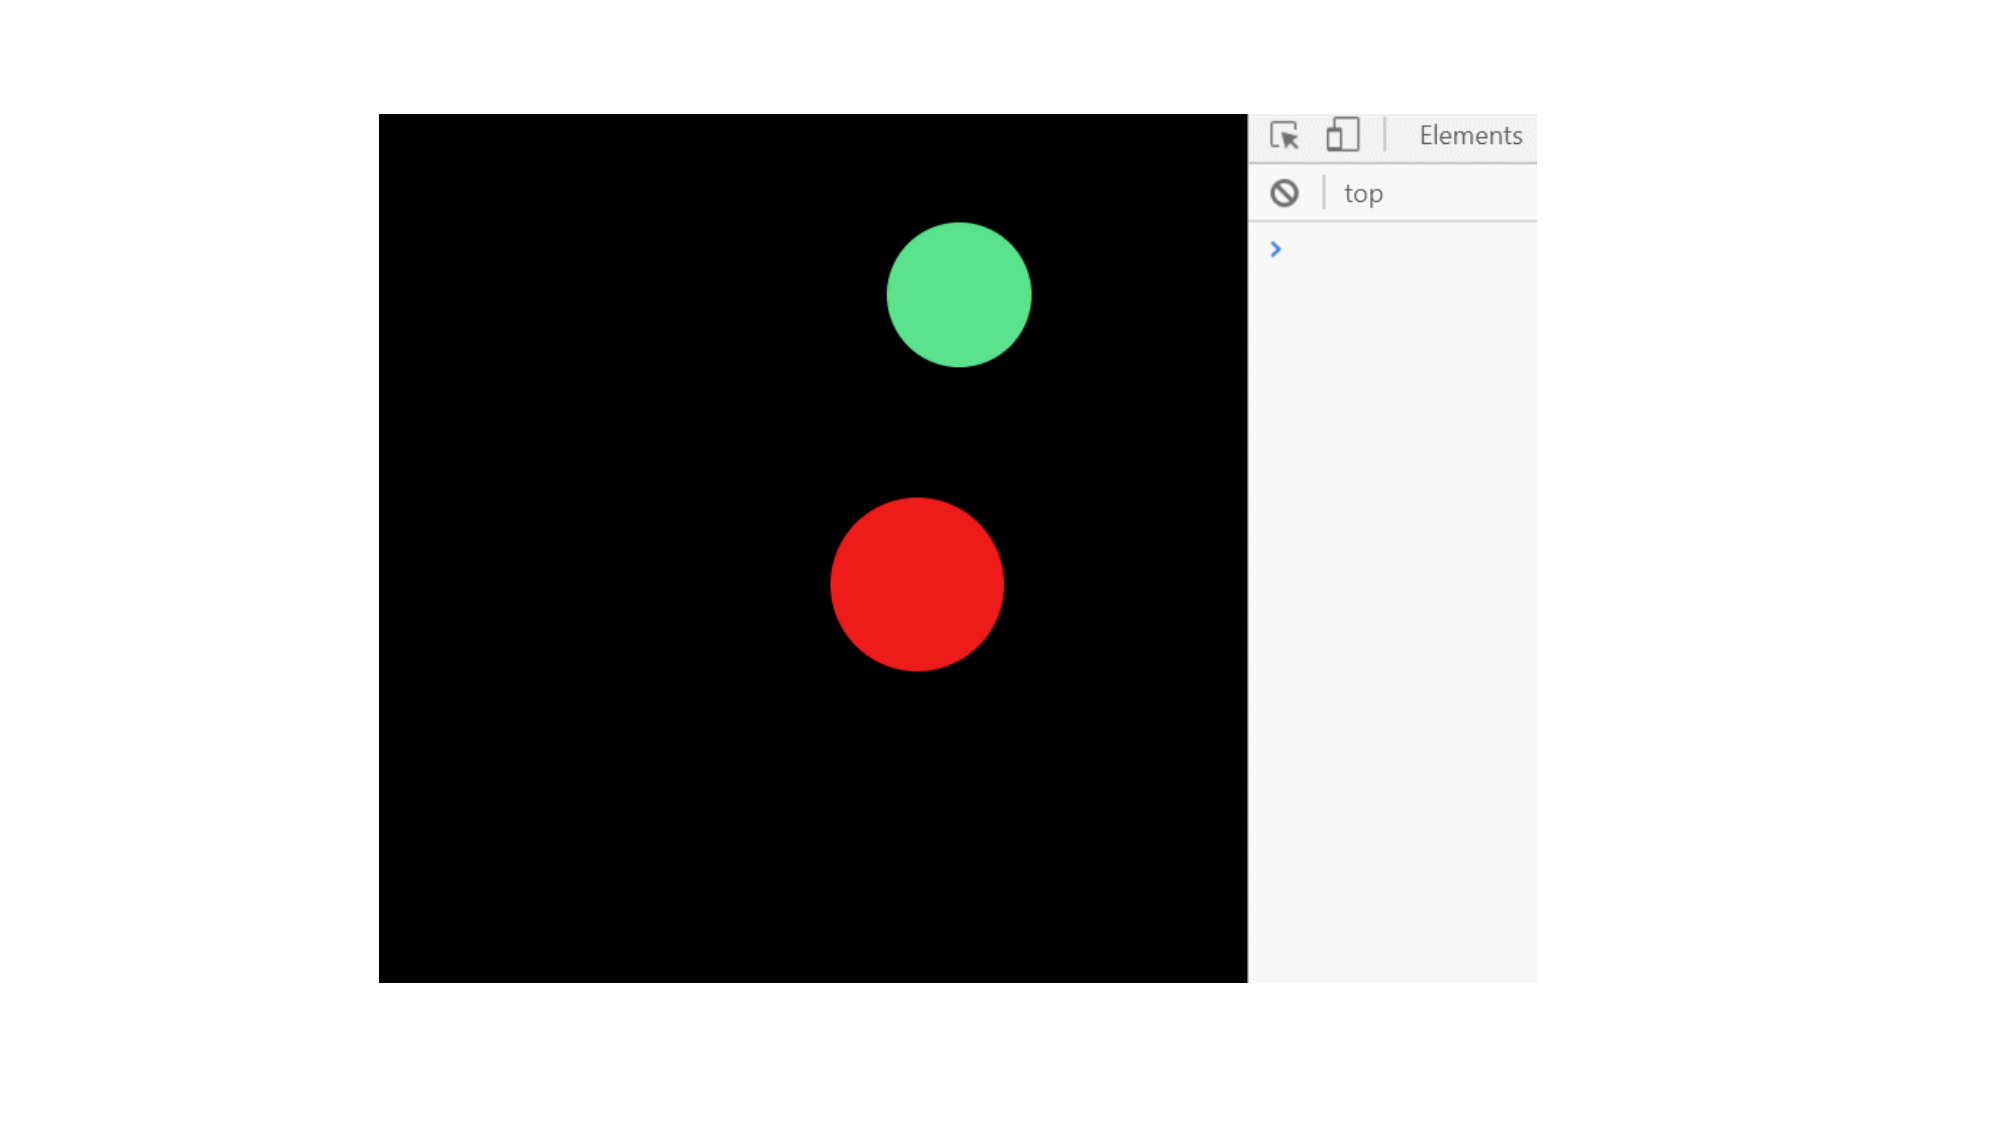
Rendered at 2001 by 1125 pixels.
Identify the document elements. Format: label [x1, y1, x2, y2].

picture [379, 114, 1537, 983]
